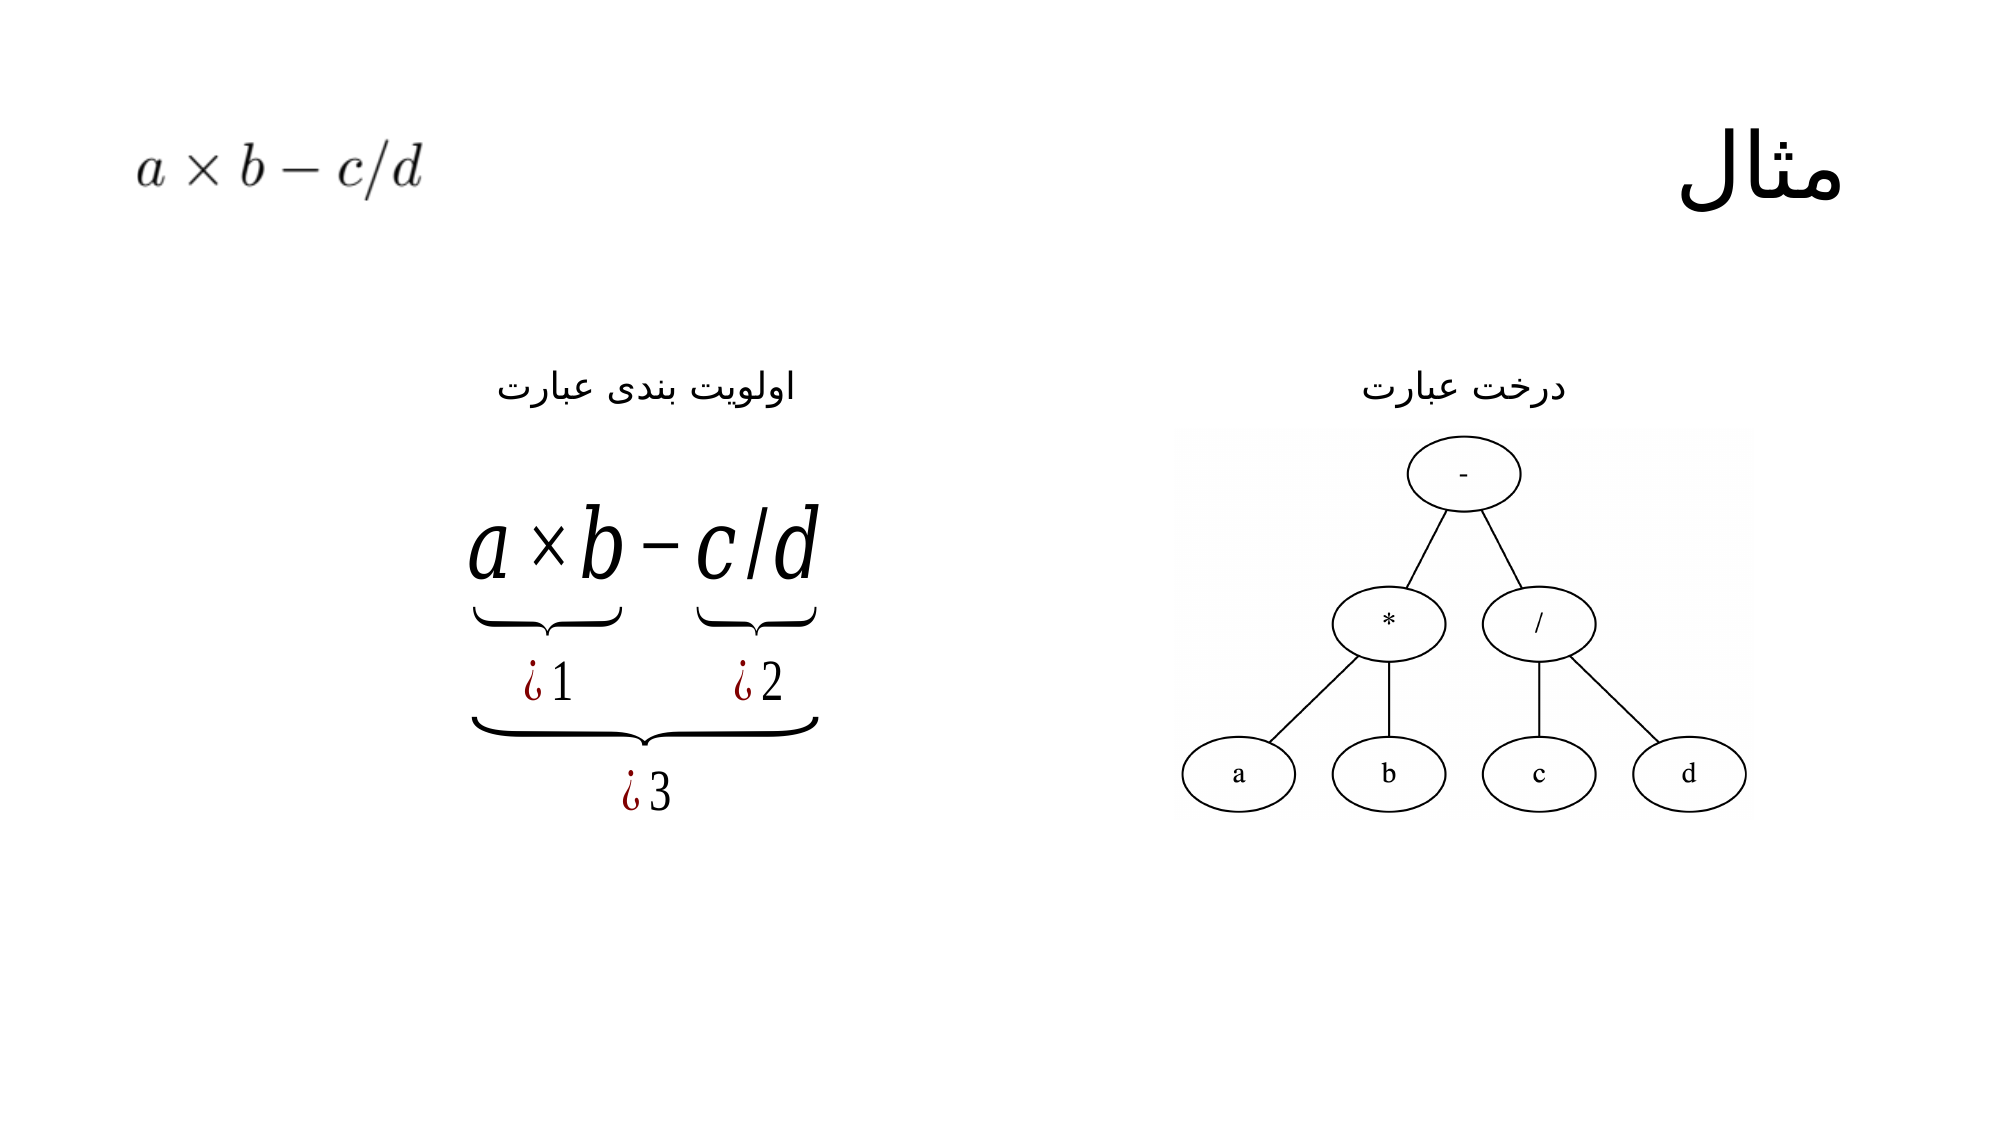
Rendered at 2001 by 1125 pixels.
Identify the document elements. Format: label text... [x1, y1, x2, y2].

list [1174, 428, 1754, 820]
picture [137, 136, 423, 201]
title مثال [137, 59, 1863, 278]
text_box [137, 299, 1863, 1014]
